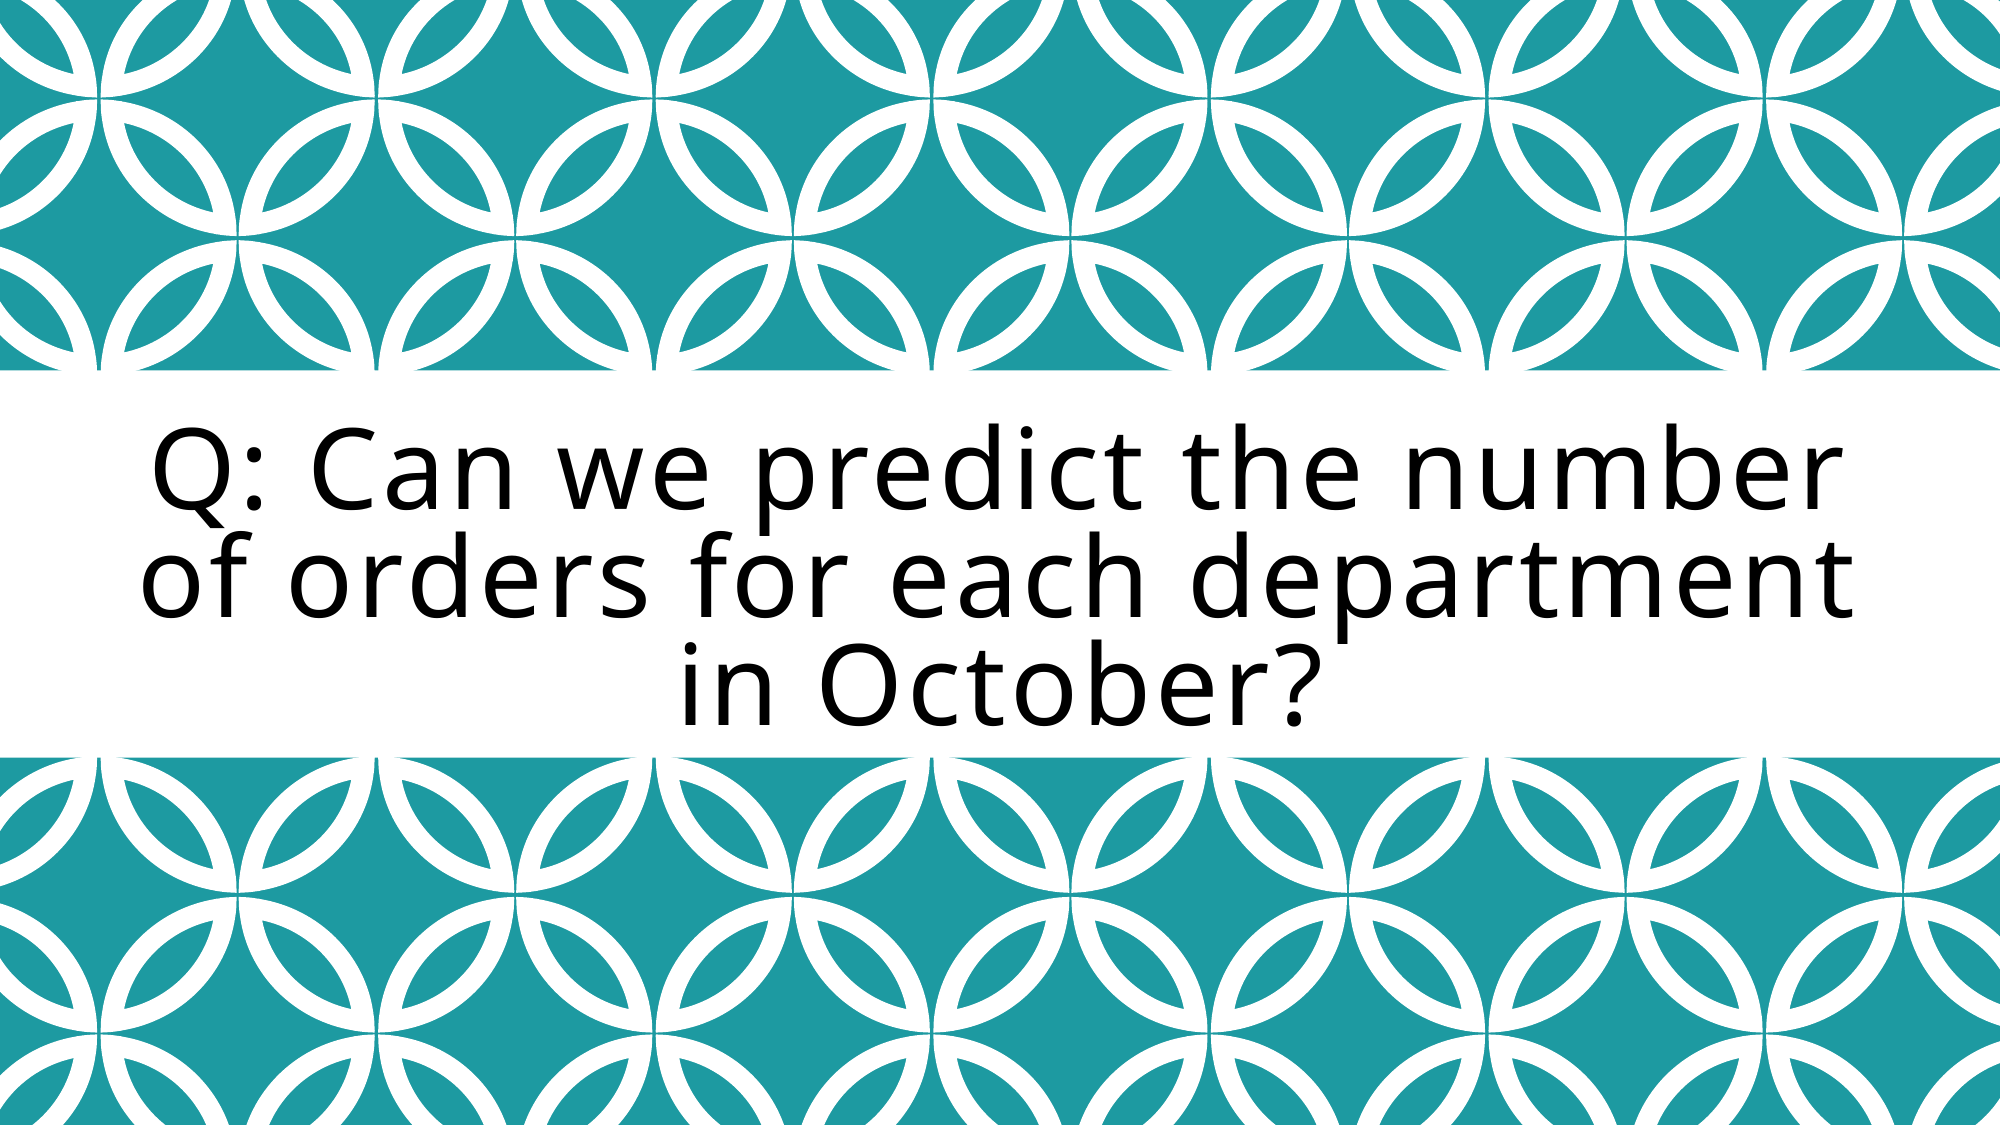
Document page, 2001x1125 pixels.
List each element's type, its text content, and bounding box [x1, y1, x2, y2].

title Q: Can we predict the number of orders for each department in October? [82, 373, 1918, 796]
